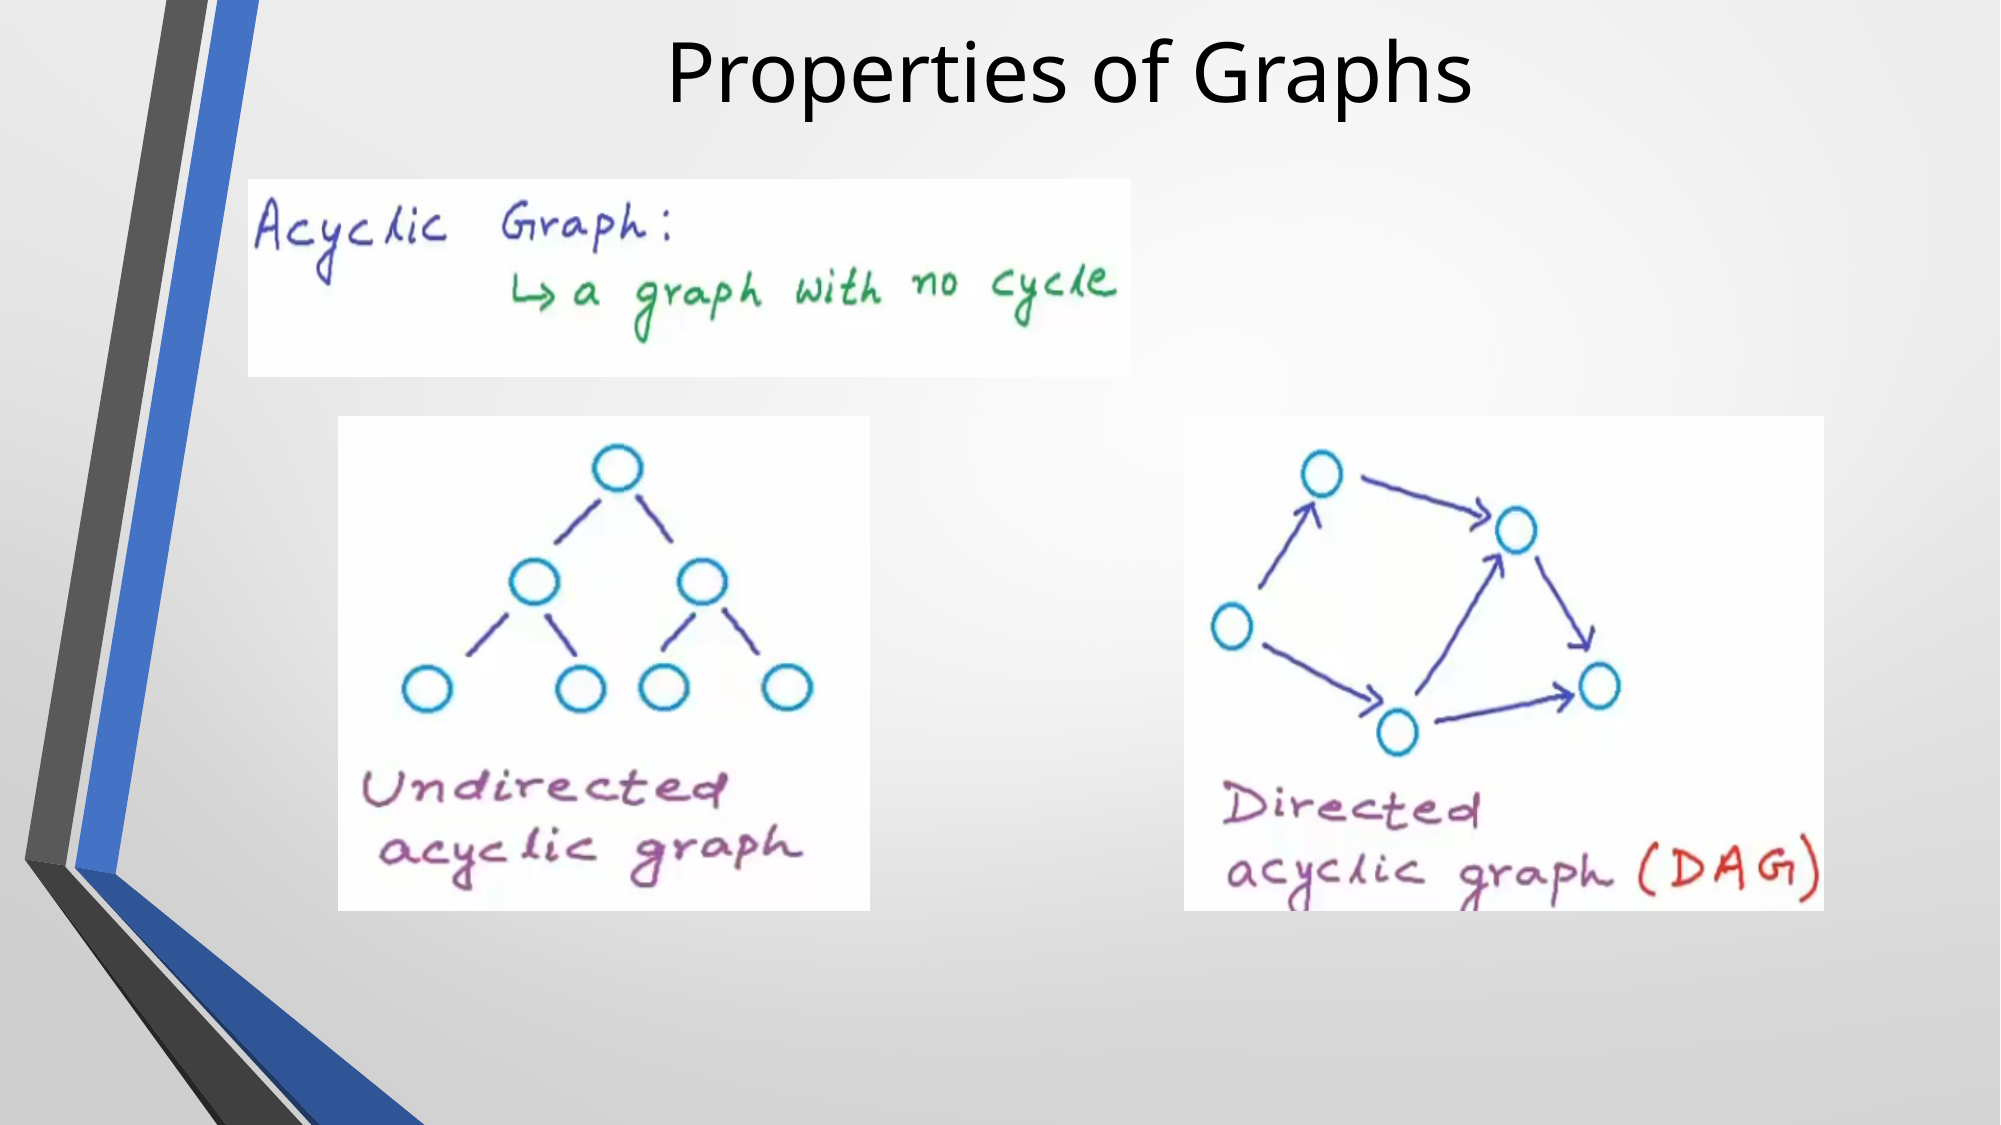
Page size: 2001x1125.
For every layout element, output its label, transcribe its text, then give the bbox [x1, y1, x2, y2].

picture [338, 416, 871, 911]
picture [1184, 416, 1824, 911]
text_box Properties of Graphs [248, 11, 1892, 209]
picture [248, 179, 1131, 377]
